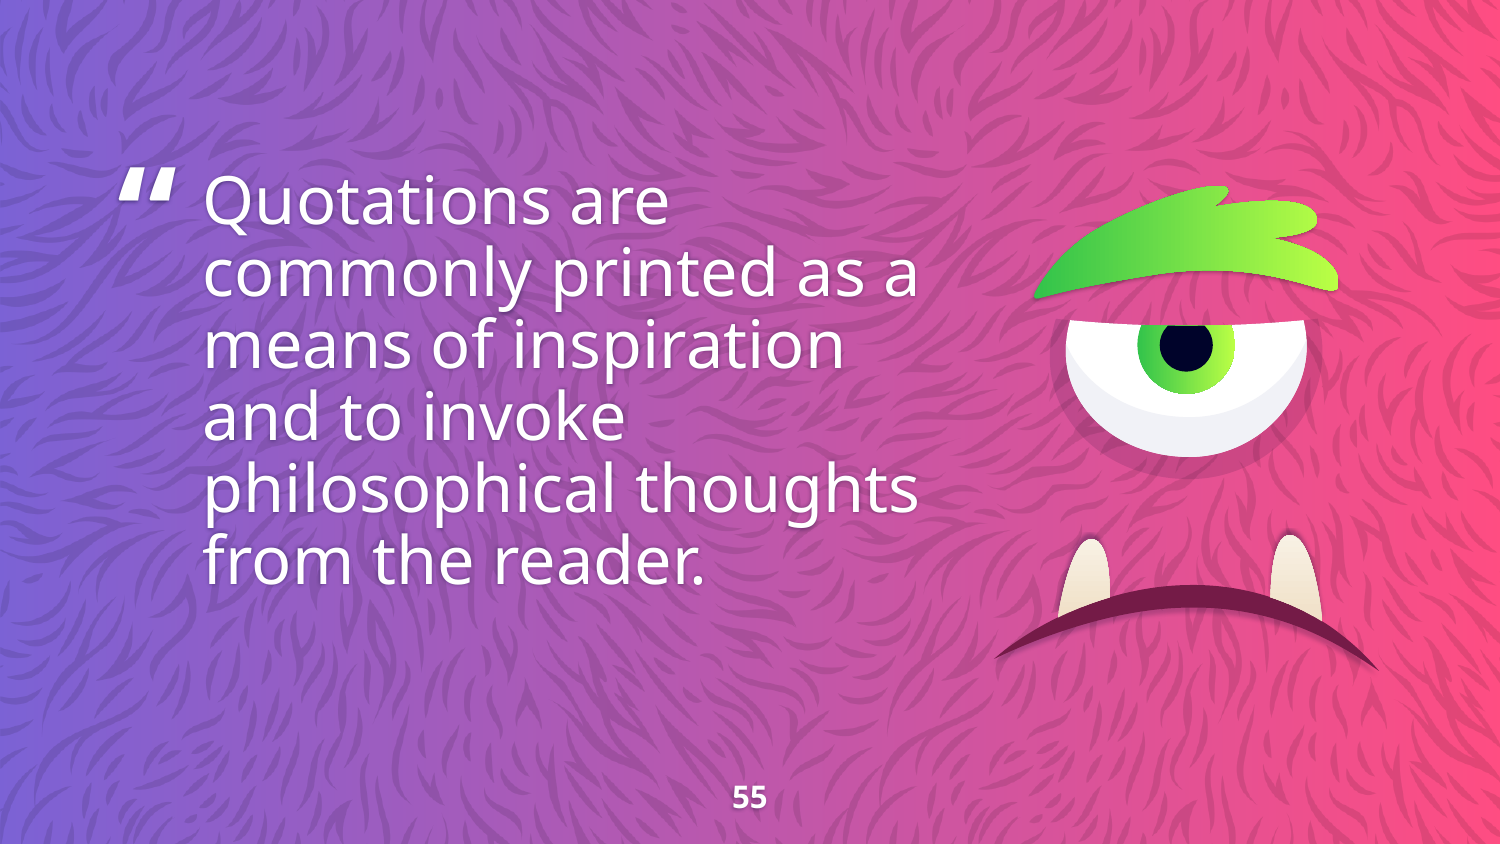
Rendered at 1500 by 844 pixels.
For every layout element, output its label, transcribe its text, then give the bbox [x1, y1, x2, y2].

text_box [993, 534, 1380, 672]
text_box [1033, 185, 1339, 299]
list Quotations are commonly printed as a means of inspiration and to invoke philosophical thoughts from the reader. [202, 167, 942, 720]
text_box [1049, 318, 1323, 480]
picture [0, 0, 1500, 844]
slide_number ‹#› [705, 766, 795, 832]
